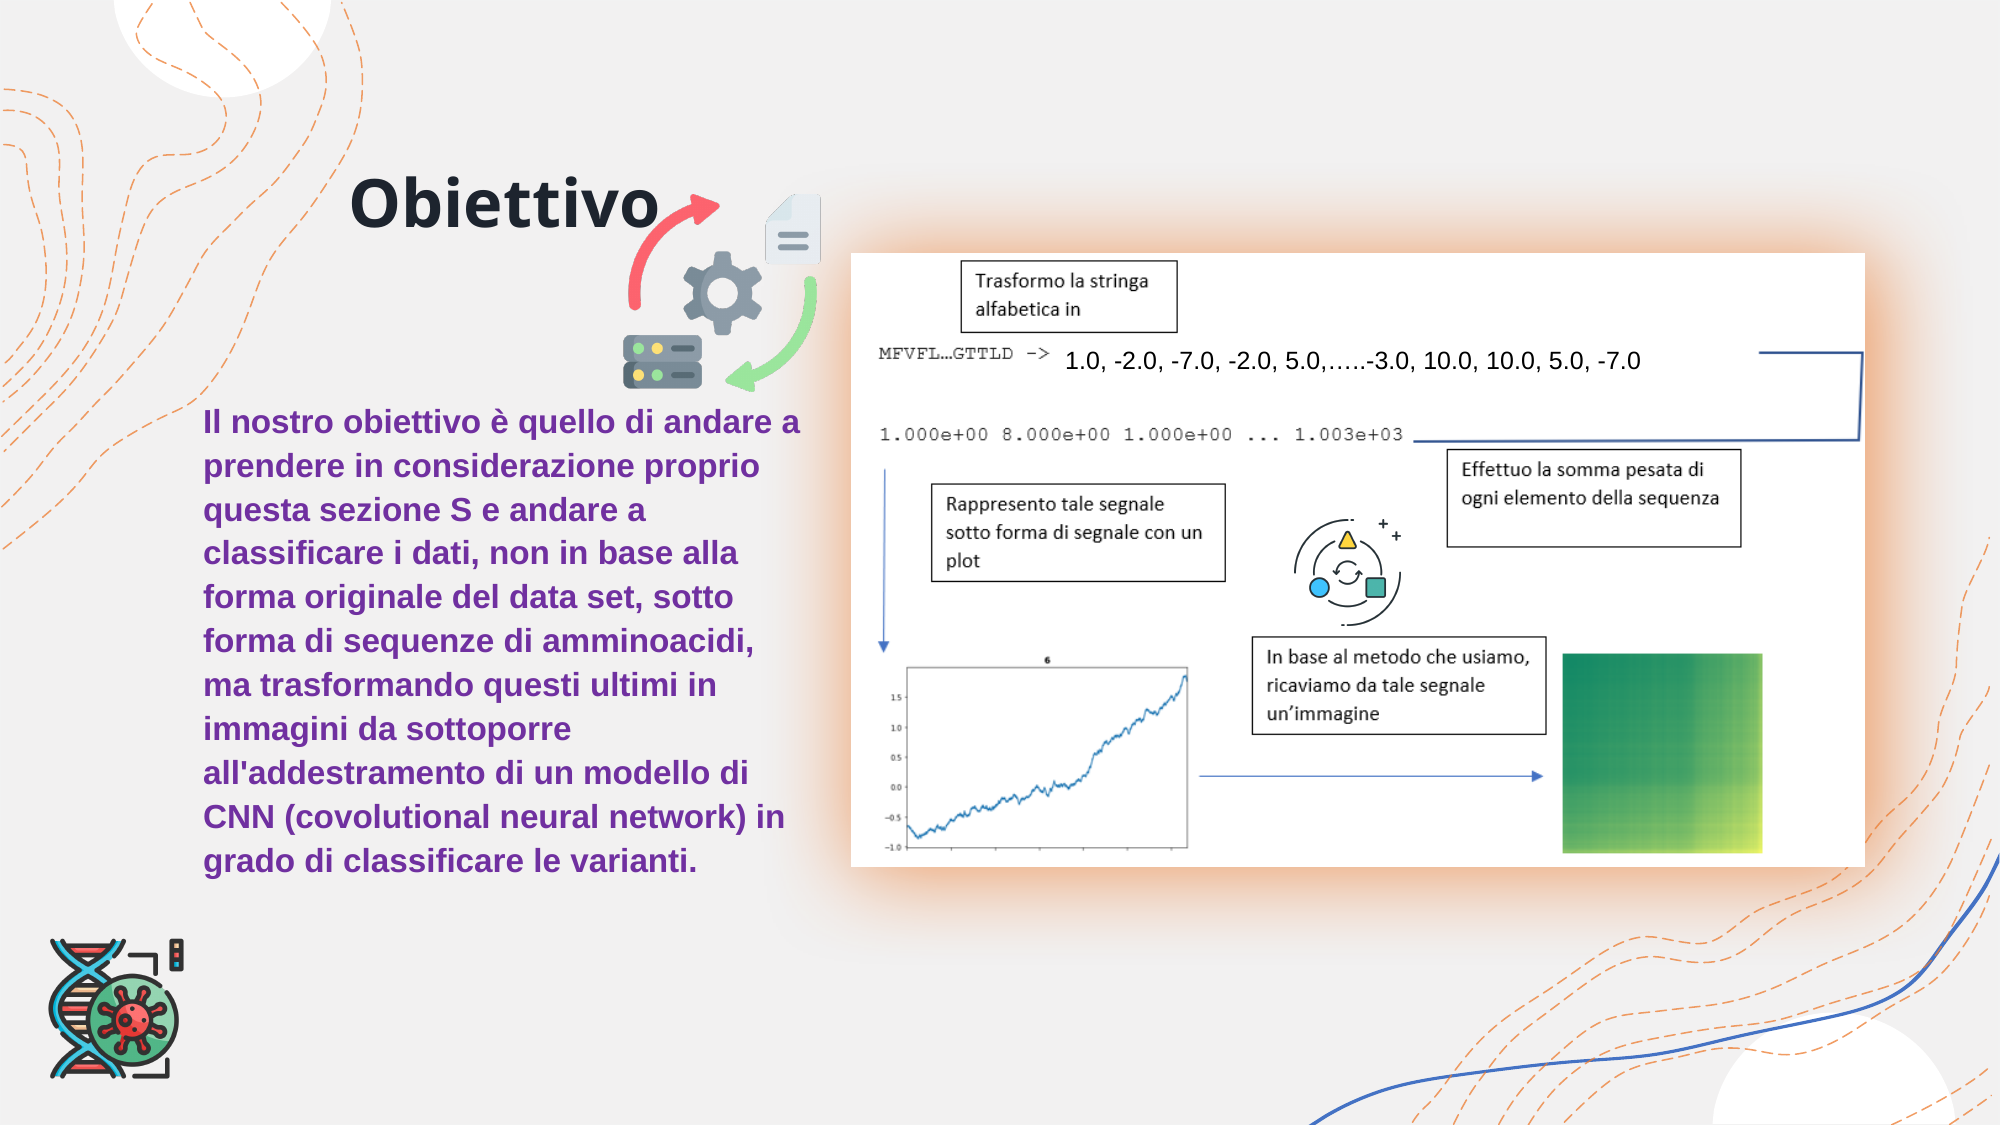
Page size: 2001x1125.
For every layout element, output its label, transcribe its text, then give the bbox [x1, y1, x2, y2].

title Obiettivo [333, 141, 941, 249]
picture [39, 934, 189, 1083]
picture [1294, 519, 1401, 626]
picture [623, 194, 821, 392]
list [851, 253, 1865, 867]
list Il nostro obiettivo è quello di andare a prendere in considerazione proprio questa sezione S e andare a classificare i dati, non in base alla forma originale del data set, sotto forma di sequenze di amminoacidi, ma trasformando questi ultimi in immagini da sottoporre all'addestramento di un modello di CNN (covolutional neural network) in grado di classificare le varianti. [188, 388, 821, 992]
